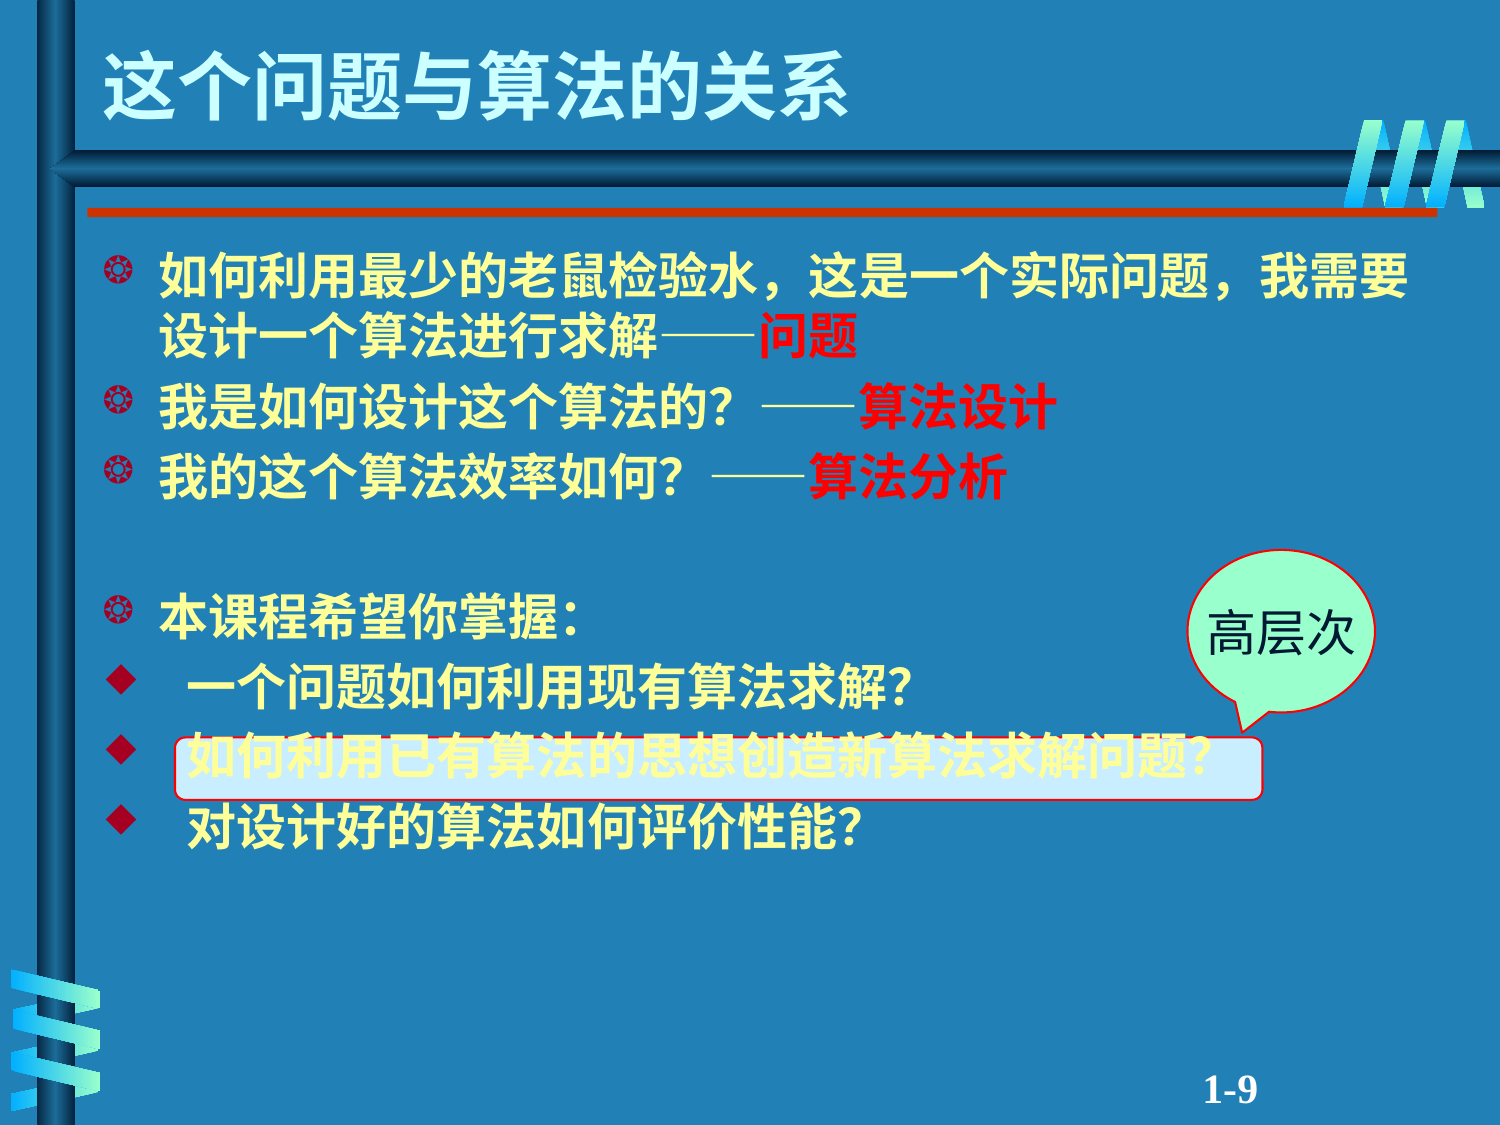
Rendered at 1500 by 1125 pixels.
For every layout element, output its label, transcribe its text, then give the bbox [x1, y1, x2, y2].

list 如何利用最少的老鼠检验水，这是一个实际问题，我需要设计一个算法进行求解——问题 我是如何设计这个算法的？——算法设计 我的这个算法效率如何？——算法分析 本课程希望你掌握： 一个问题如何利用现有算法求解？ 如何利用已有算法的思想创造新算法求解问题？ 对设计好的算法如何评价性能？ [87, 237, 1438, 1075]
slide_number 1-9 [1187, 1054, 1500, 1105]
text_box 高层次 [1187, 549, 1375, 733]
title 这个问题与算法的关系 [87, 12, 1363, 138]
